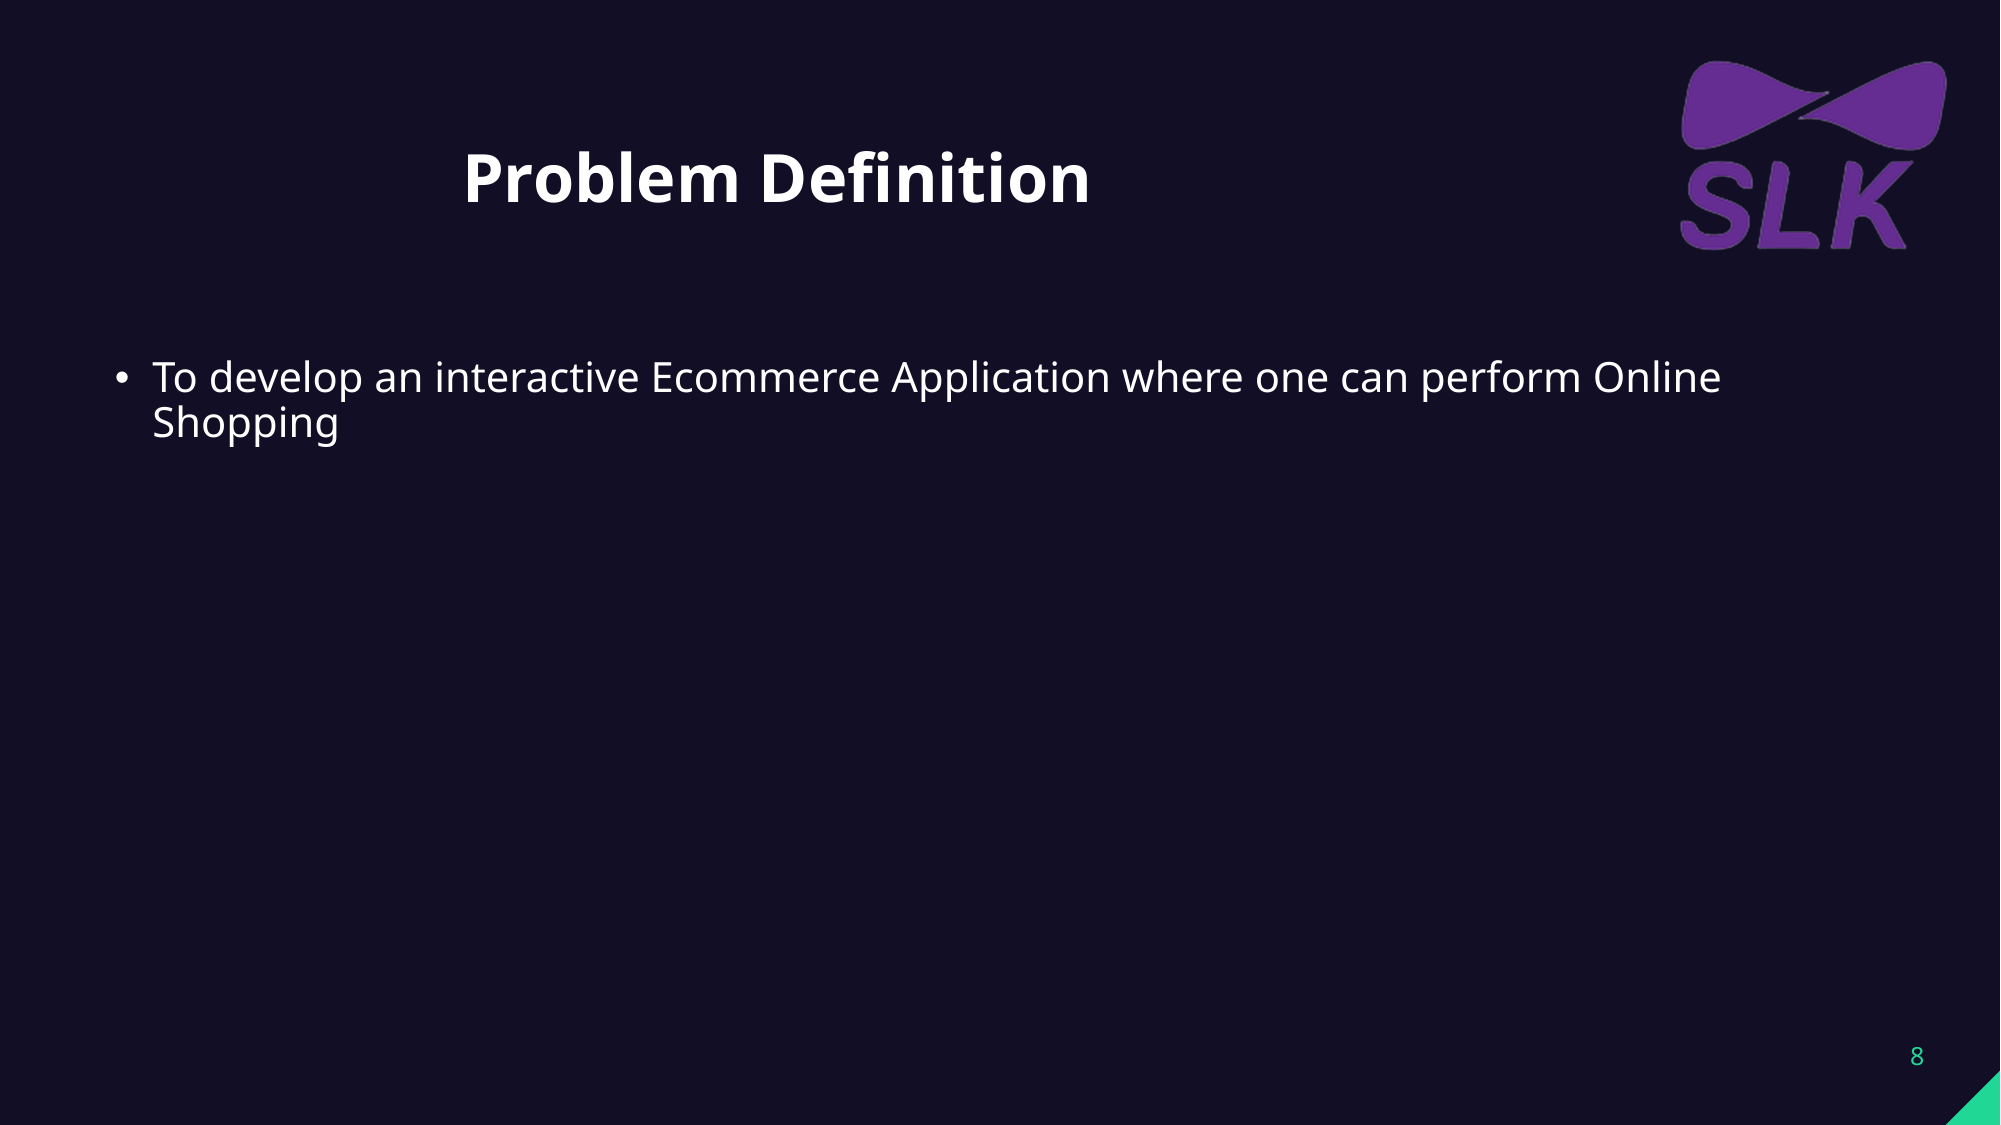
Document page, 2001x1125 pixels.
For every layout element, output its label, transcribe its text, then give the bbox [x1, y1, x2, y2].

picture [1654, 0, 1967, 312]
title Problem Definition [461, 144, 1473, 217]
list To develop an interactive Ecommerce Application where one can perform Online Shopping [115, 356, 1885, 1073]
slide_number 8 [1901, 1041, 1933, 1073]
